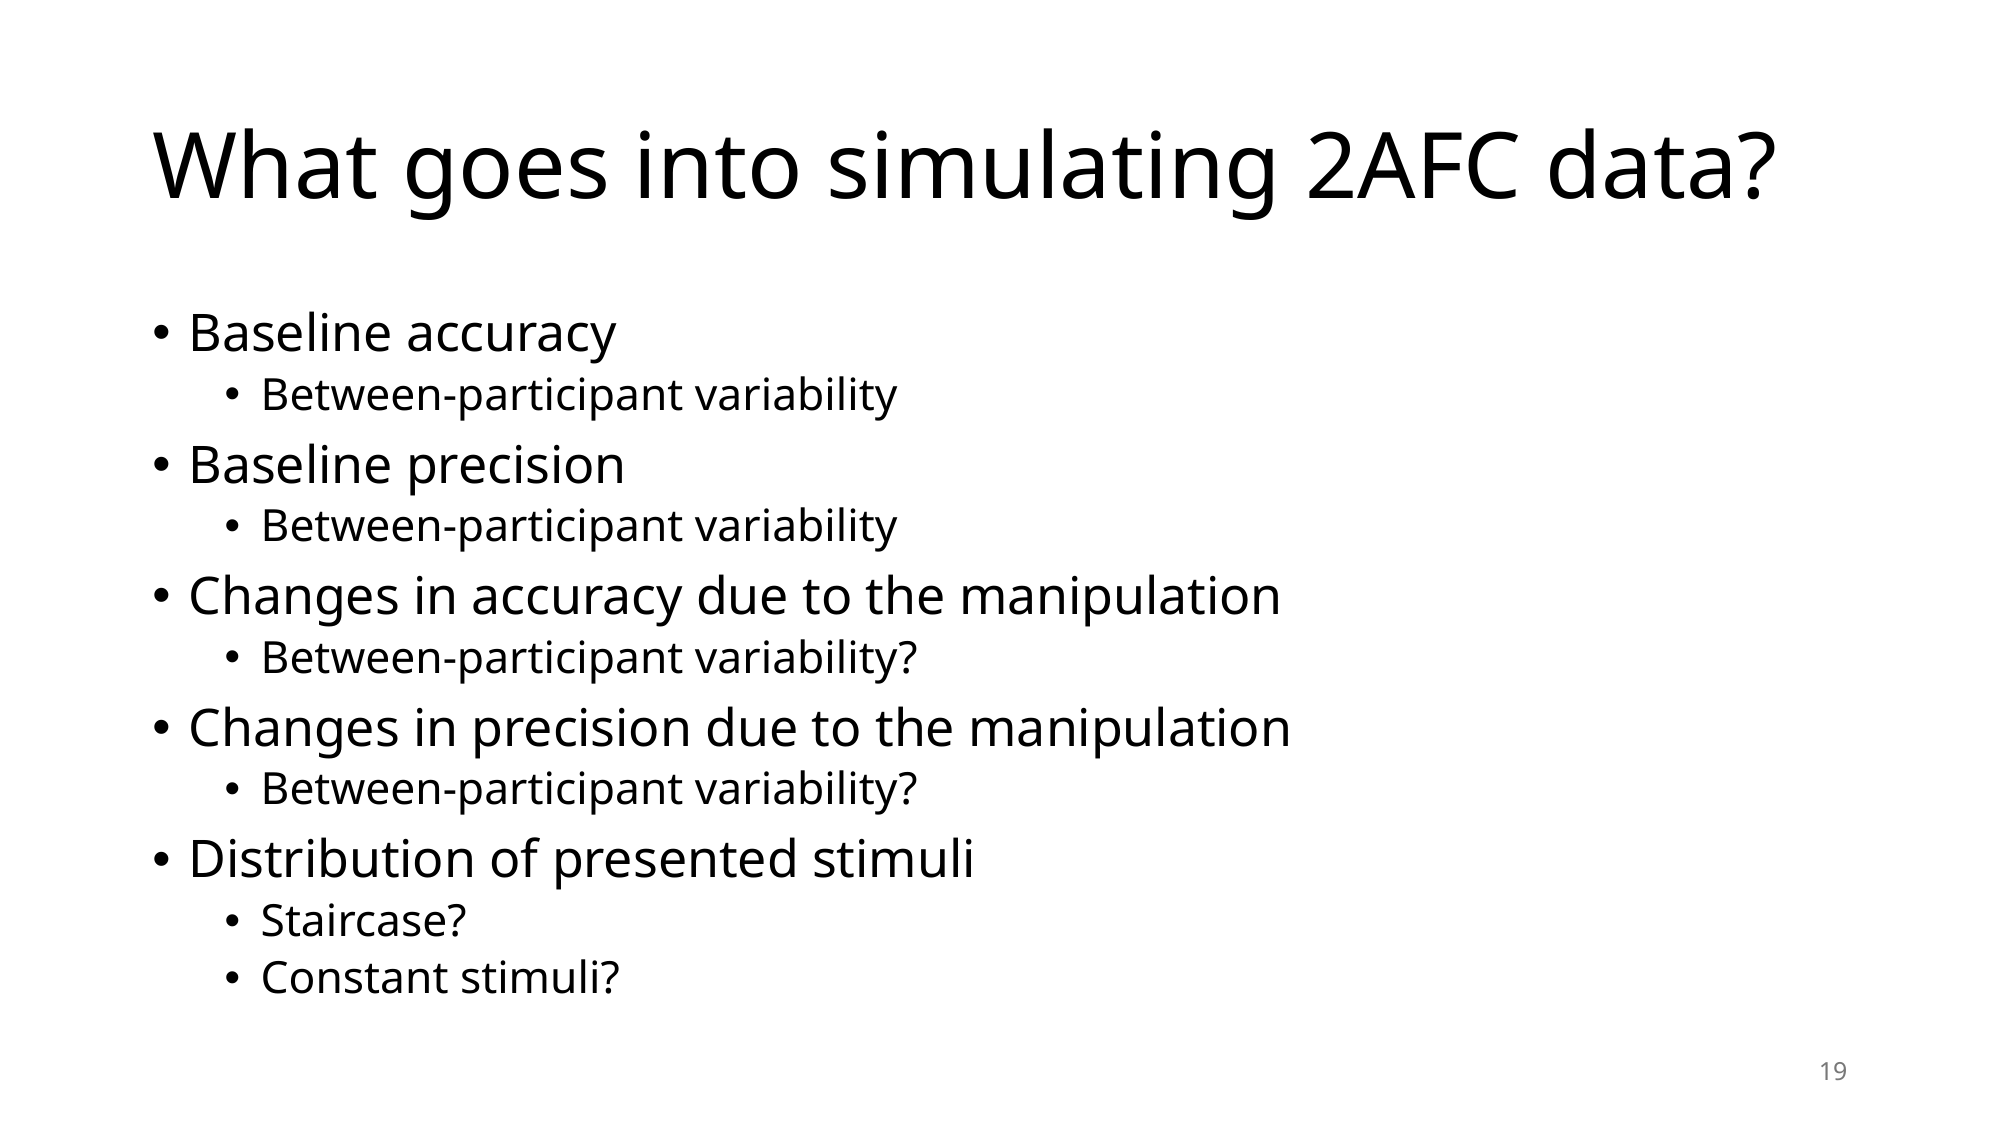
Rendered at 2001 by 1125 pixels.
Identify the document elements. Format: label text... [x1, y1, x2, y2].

list Baseline accuracy Between-participant variability Baseline precision Between-participant variability Changes in accuracy due to the manipulation Between-participant variability? Changes in precision due to the manipulation Between-participant variability? Distribution of presented stimuli Staircase? Constant stimuli? [137, 299, 1863, 1014]
slide_number 19 [1412, 1042, 1863, 1103]
title What goes into simulating 2AFC data? [137, 59, 1863, 278]
